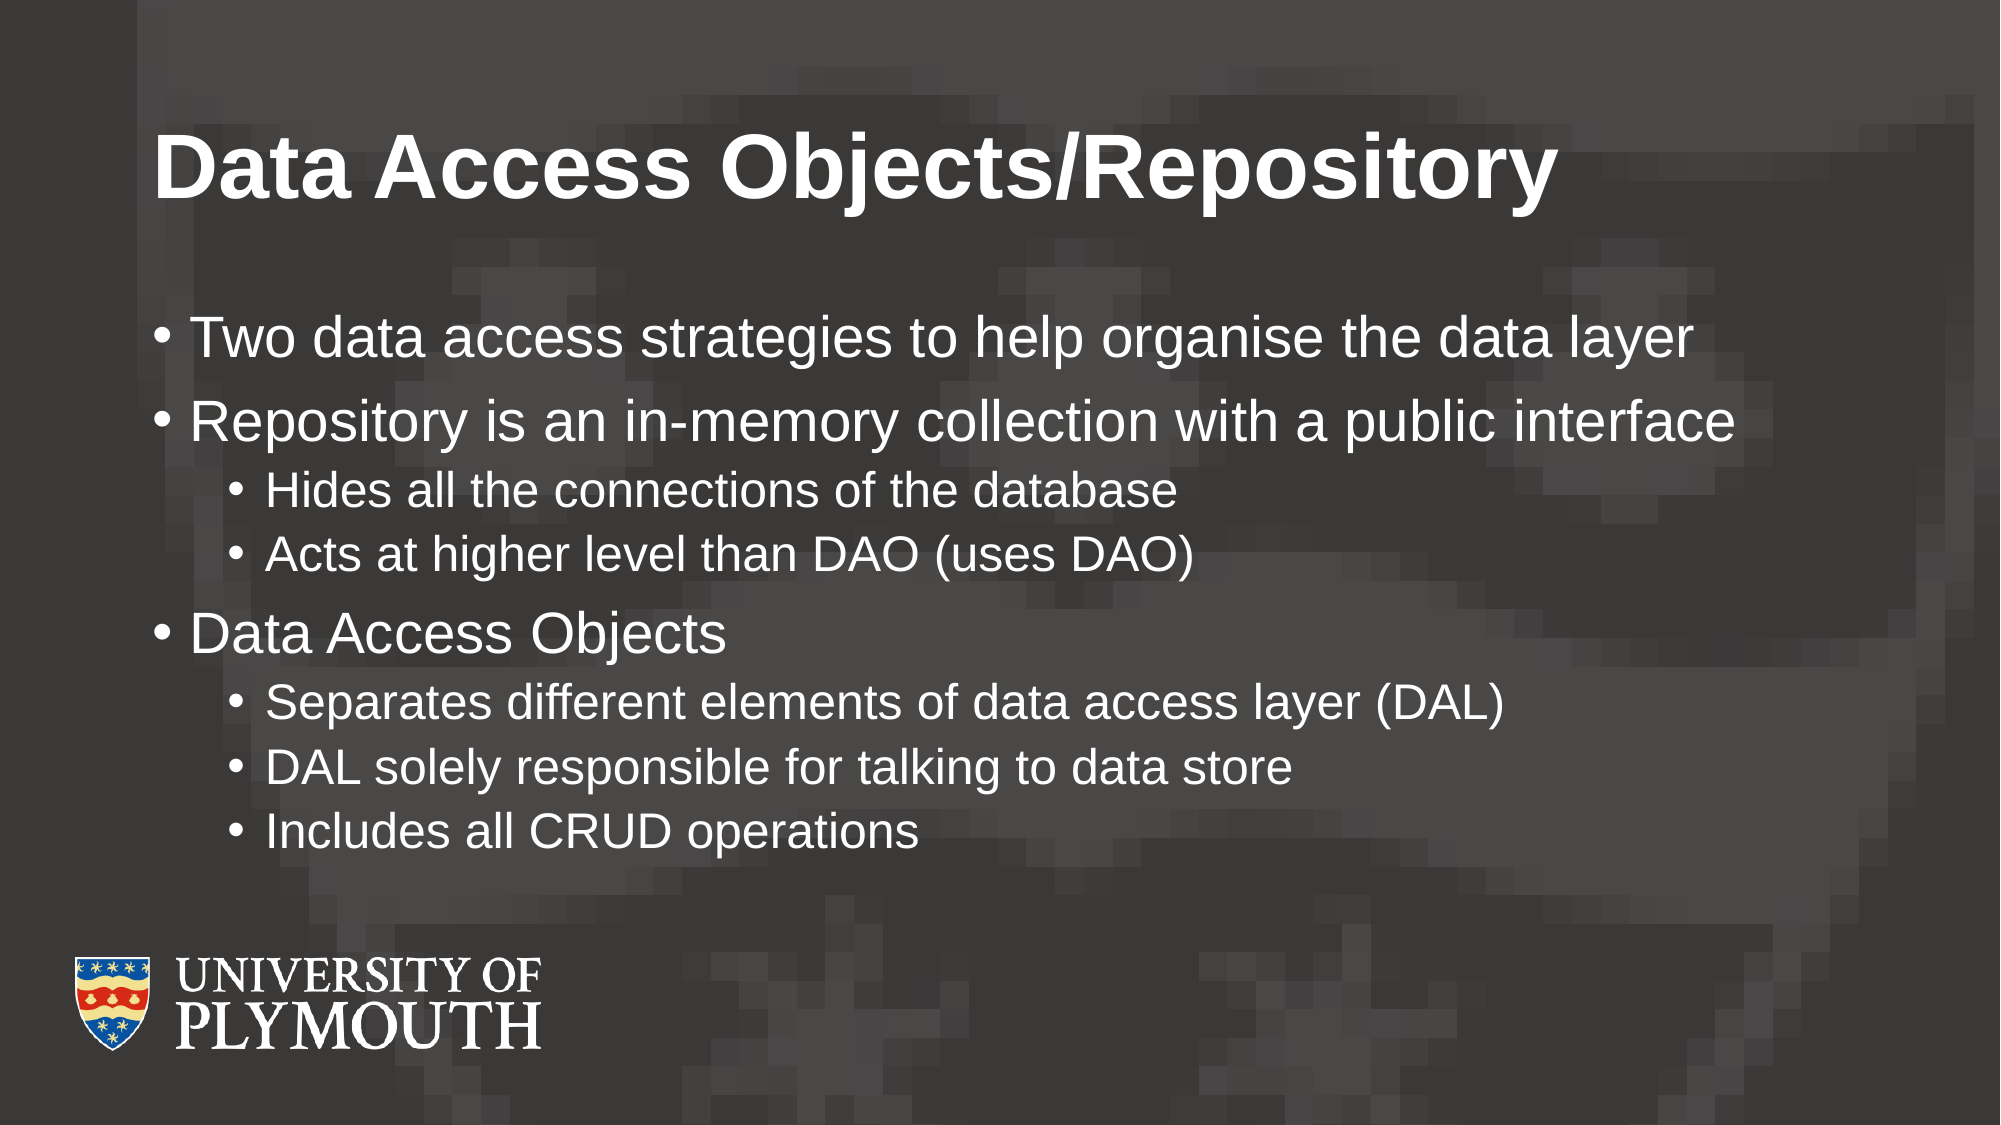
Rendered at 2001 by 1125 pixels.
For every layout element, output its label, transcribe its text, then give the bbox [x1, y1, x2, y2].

list Two data access strategies to help organise the data layer Repository is an in-memory collection with a public interface Hides all the connections of the database Acts at higher level than DAO (uses DAO) Data Access Objects Separates different elements of data access layer (DAL) DAL solely responsible for talking to data store Includes all CRUD operations [137, 299, 1863, 1014]
picture [75, 957, 541, 1053]
title Data Access Objects/Repository [137, 59, 1863, 278]
